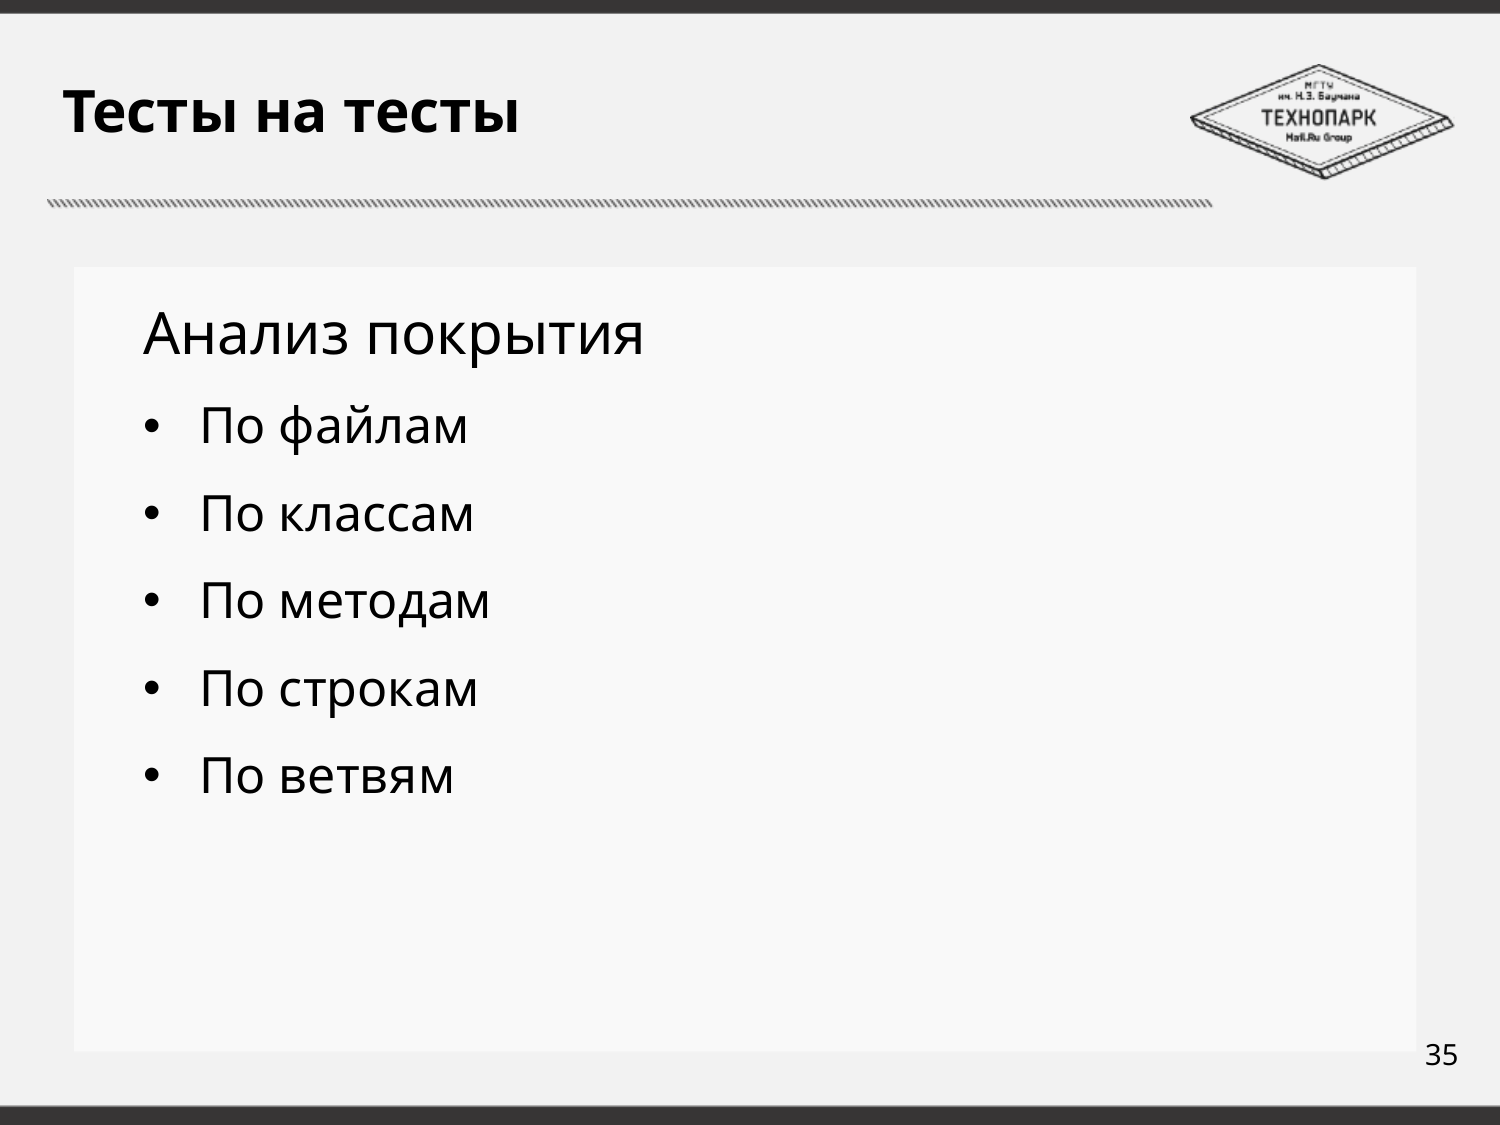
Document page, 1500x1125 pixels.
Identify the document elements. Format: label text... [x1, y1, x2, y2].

picture [0, 0, 1500, 1125]
slide_number 35 [1136, 1025, 1474, 1086]
title Тесты на тесты [47, 42, 1191, 185]
list По файлам По классам По методам По строкам По ветвям [128, 426, 1364, 1024]
list Анализ покрытия [128, 296, 1364, 426]
